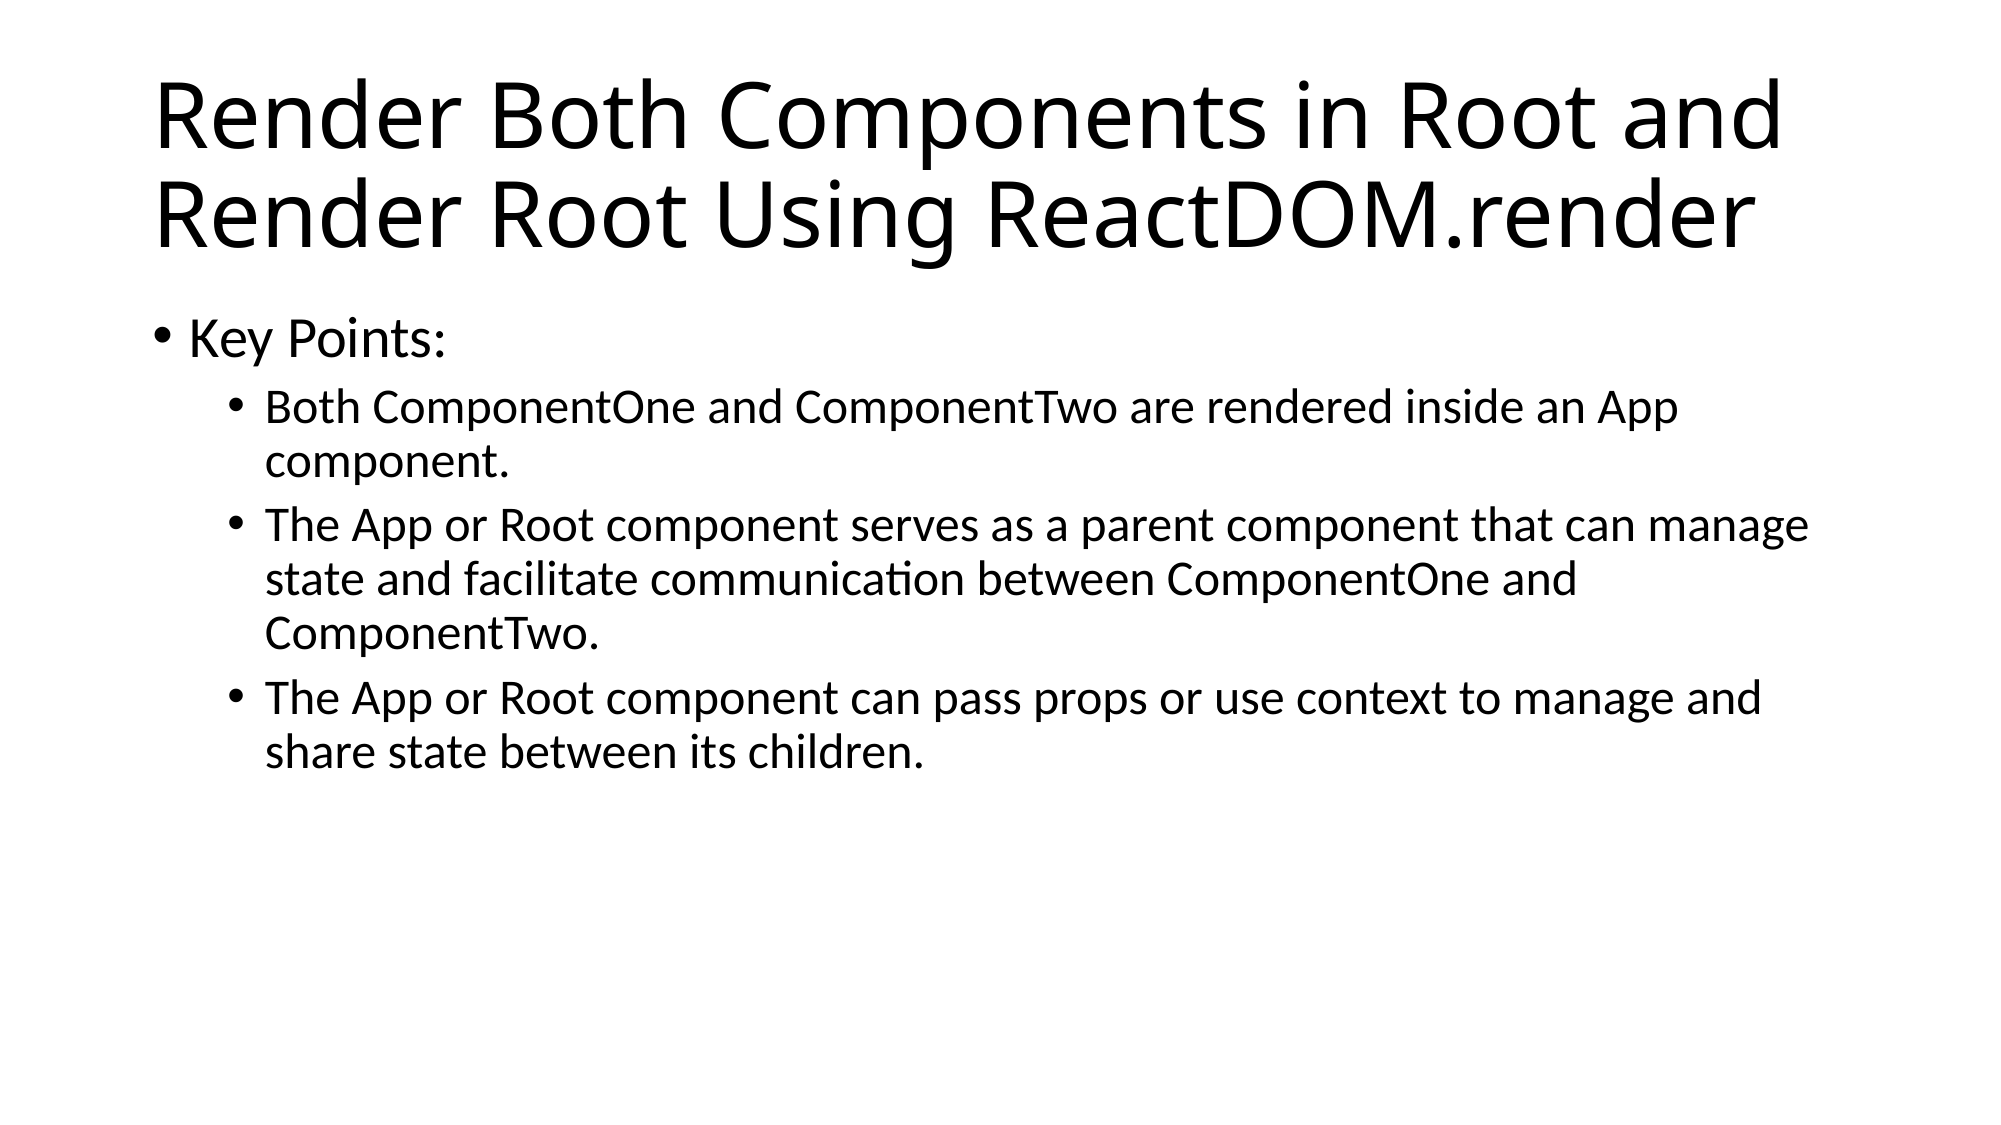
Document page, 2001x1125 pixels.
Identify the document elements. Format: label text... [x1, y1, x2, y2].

list Key Points: Both ComponentOne and ComponentTwo are rendered inside an App component. The App or Root component serves as a parent component that can manage state and facilitate communication between ComponentOne and ComponentTwo. The App or Root component can pass props or use context to manage and share state between its children. [137, 299, 1863, 1014]
title Render Both Components in Root and Render Root Using ReactDOM.render [137, 59, 1863, 278]
